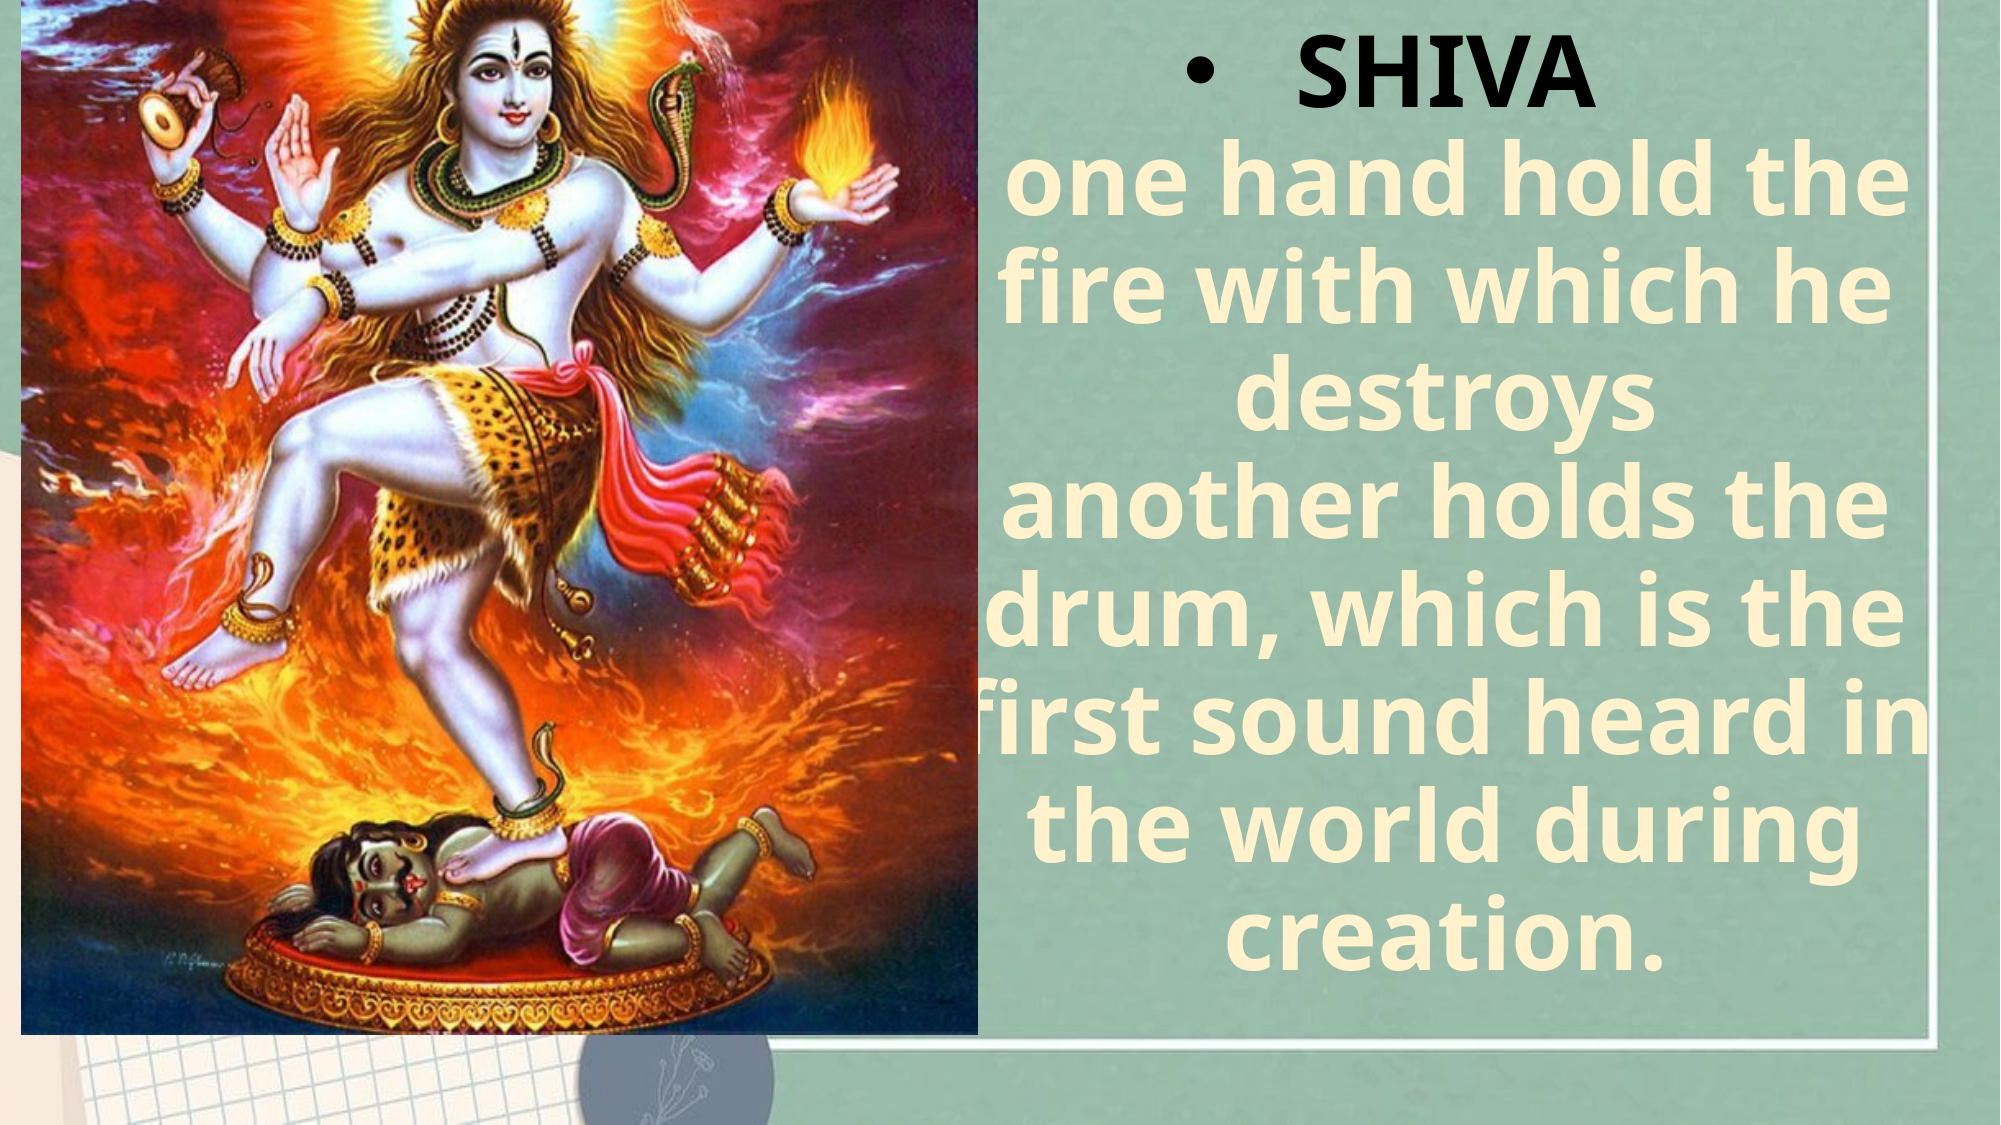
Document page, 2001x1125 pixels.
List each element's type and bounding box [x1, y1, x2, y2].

picture [21, 0, 978, 1035]
list [0, 0, 2000, 1125]
